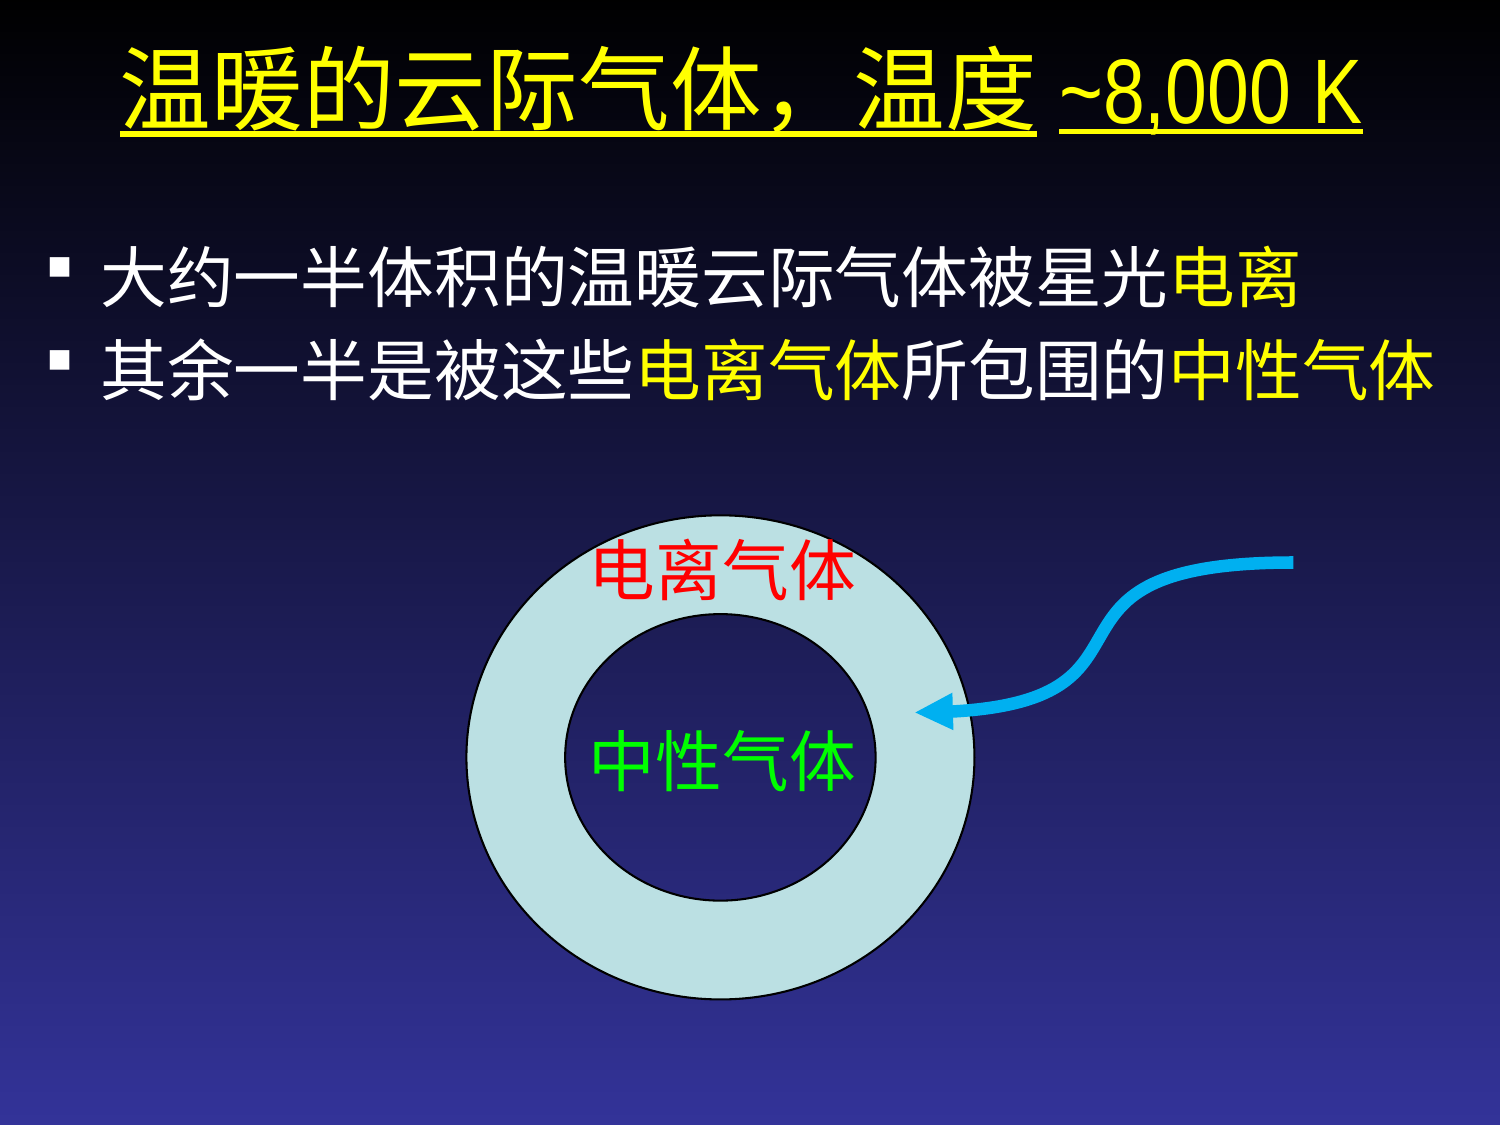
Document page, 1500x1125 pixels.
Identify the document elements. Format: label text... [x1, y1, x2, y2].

text_box [665, 515, 776, 521]
text_box 中性气体 [574, 712, 893, 808]
text_box 电离气体 [574, 521, 887, 616]
title 温暖的云际气体，温度~8,000 K [41, 31, 1442, 144]
list 大约一半体积的温暖云际气体被星光电离 其余一半是被这些电离气体所包围的中性气体 [29, 228, 1467, 445]
text_box [466, 559, 975, 1000]
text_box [915, 562, 1294, 713]
